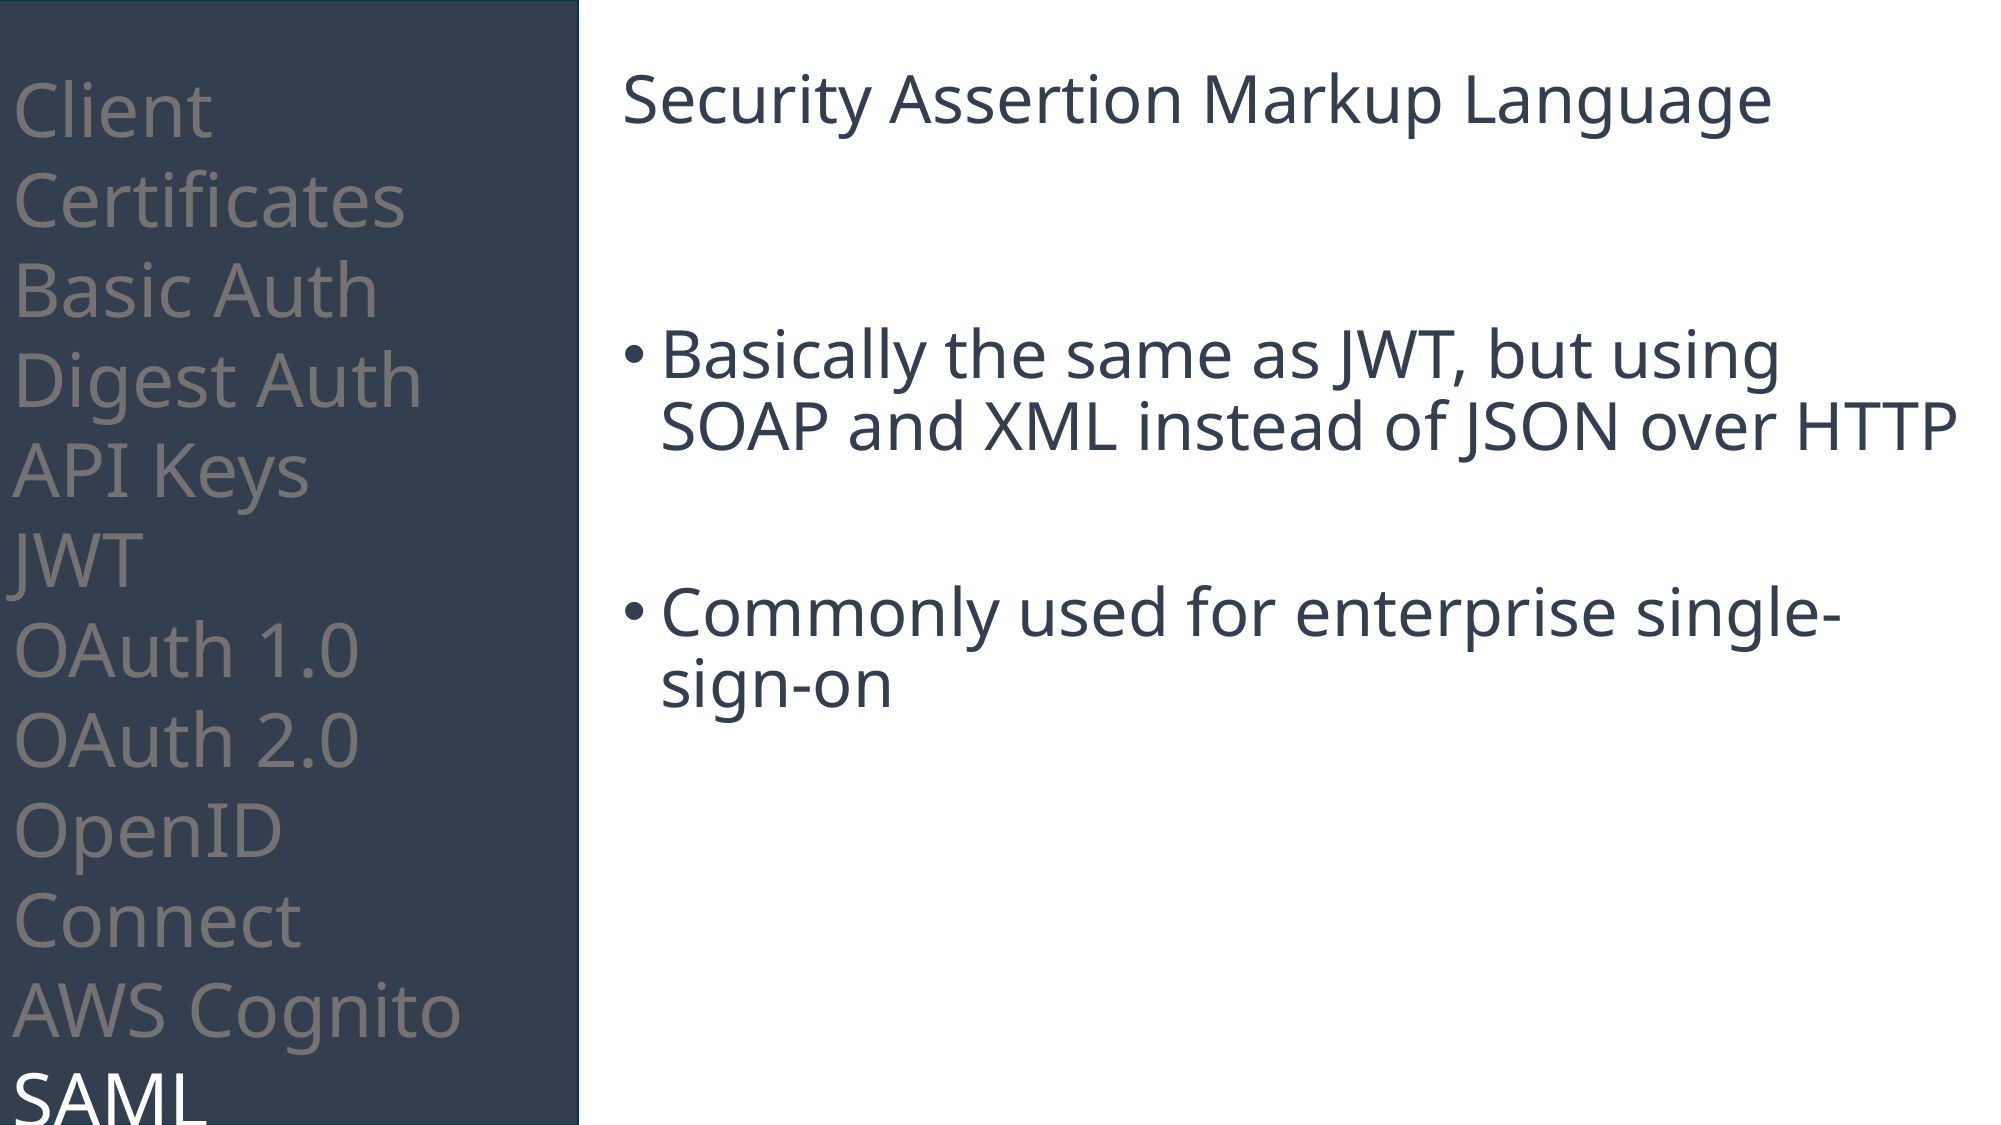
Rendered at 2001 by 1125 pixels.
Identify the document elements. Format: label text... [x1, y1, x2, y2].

text_box Basically the same as JWT, but using SOAP and XML instead of JSON over HTTP Commonly used for enterprise single-sign-on [607, 313, 1978, 1010]
list Security Assertion Markup Language [607, 58, 1978, 189]
text_box [0, 0, 579, 1125]
text_box Client Certificates Basic Auth Digest Auth API Keys JWT OAuth 1.0 OAuth 2.0 OpenID Connect AWS Cognito SAML WS-Security [0, 55, 578, 1125]
